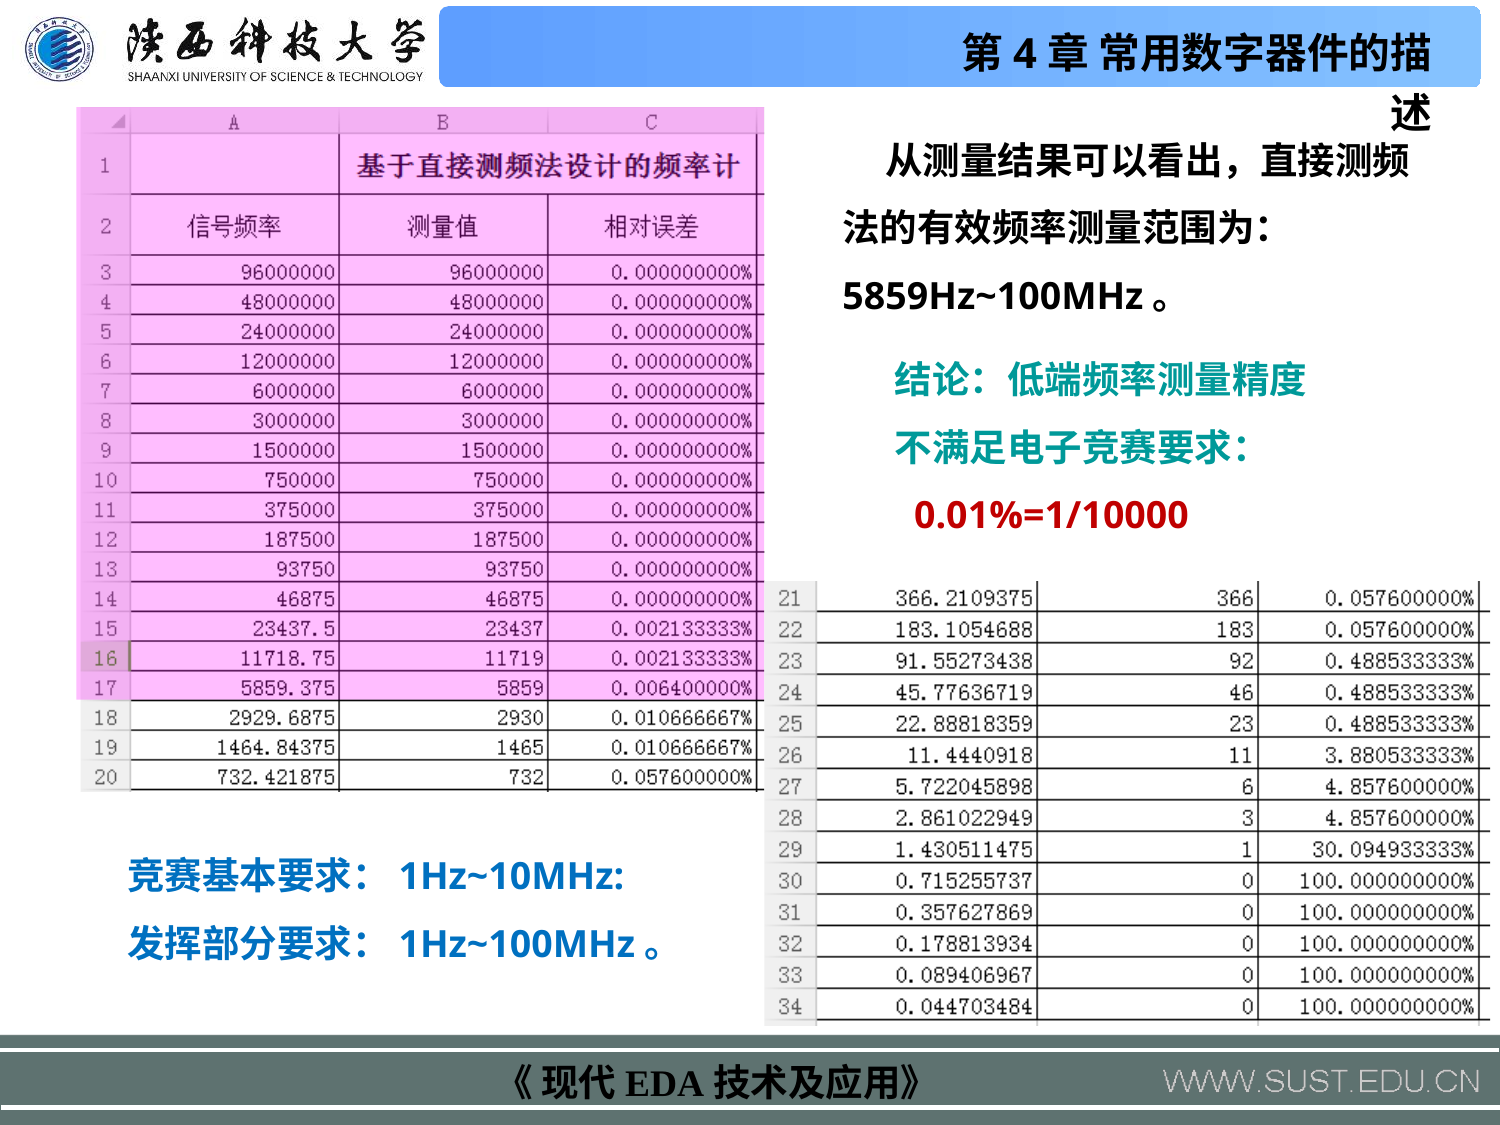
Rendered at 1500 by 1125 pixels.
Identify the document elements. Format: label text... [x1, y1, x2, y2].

picture [12, 1, 439, 93]
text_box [1151, 1057, 1492, 1105]
text_box 从测量结果可以看出，直接测频法的有效频率测量范围为：5859Hz~100MHz。 [827, 107, 1427, 325]
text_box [78, 106, 765, 792]
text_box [764, 581, 1491, 1026]
text_box 竞赛基本要求：1Hz~10MHz: 发挥部分要求：1Hz~100MHz。 [112, 822, 750, 973]
text_box 结论：低端频率测量精度 不满足电子竞赛要求： 0.01%=1/10000 [879, 326, 1370, 544]
